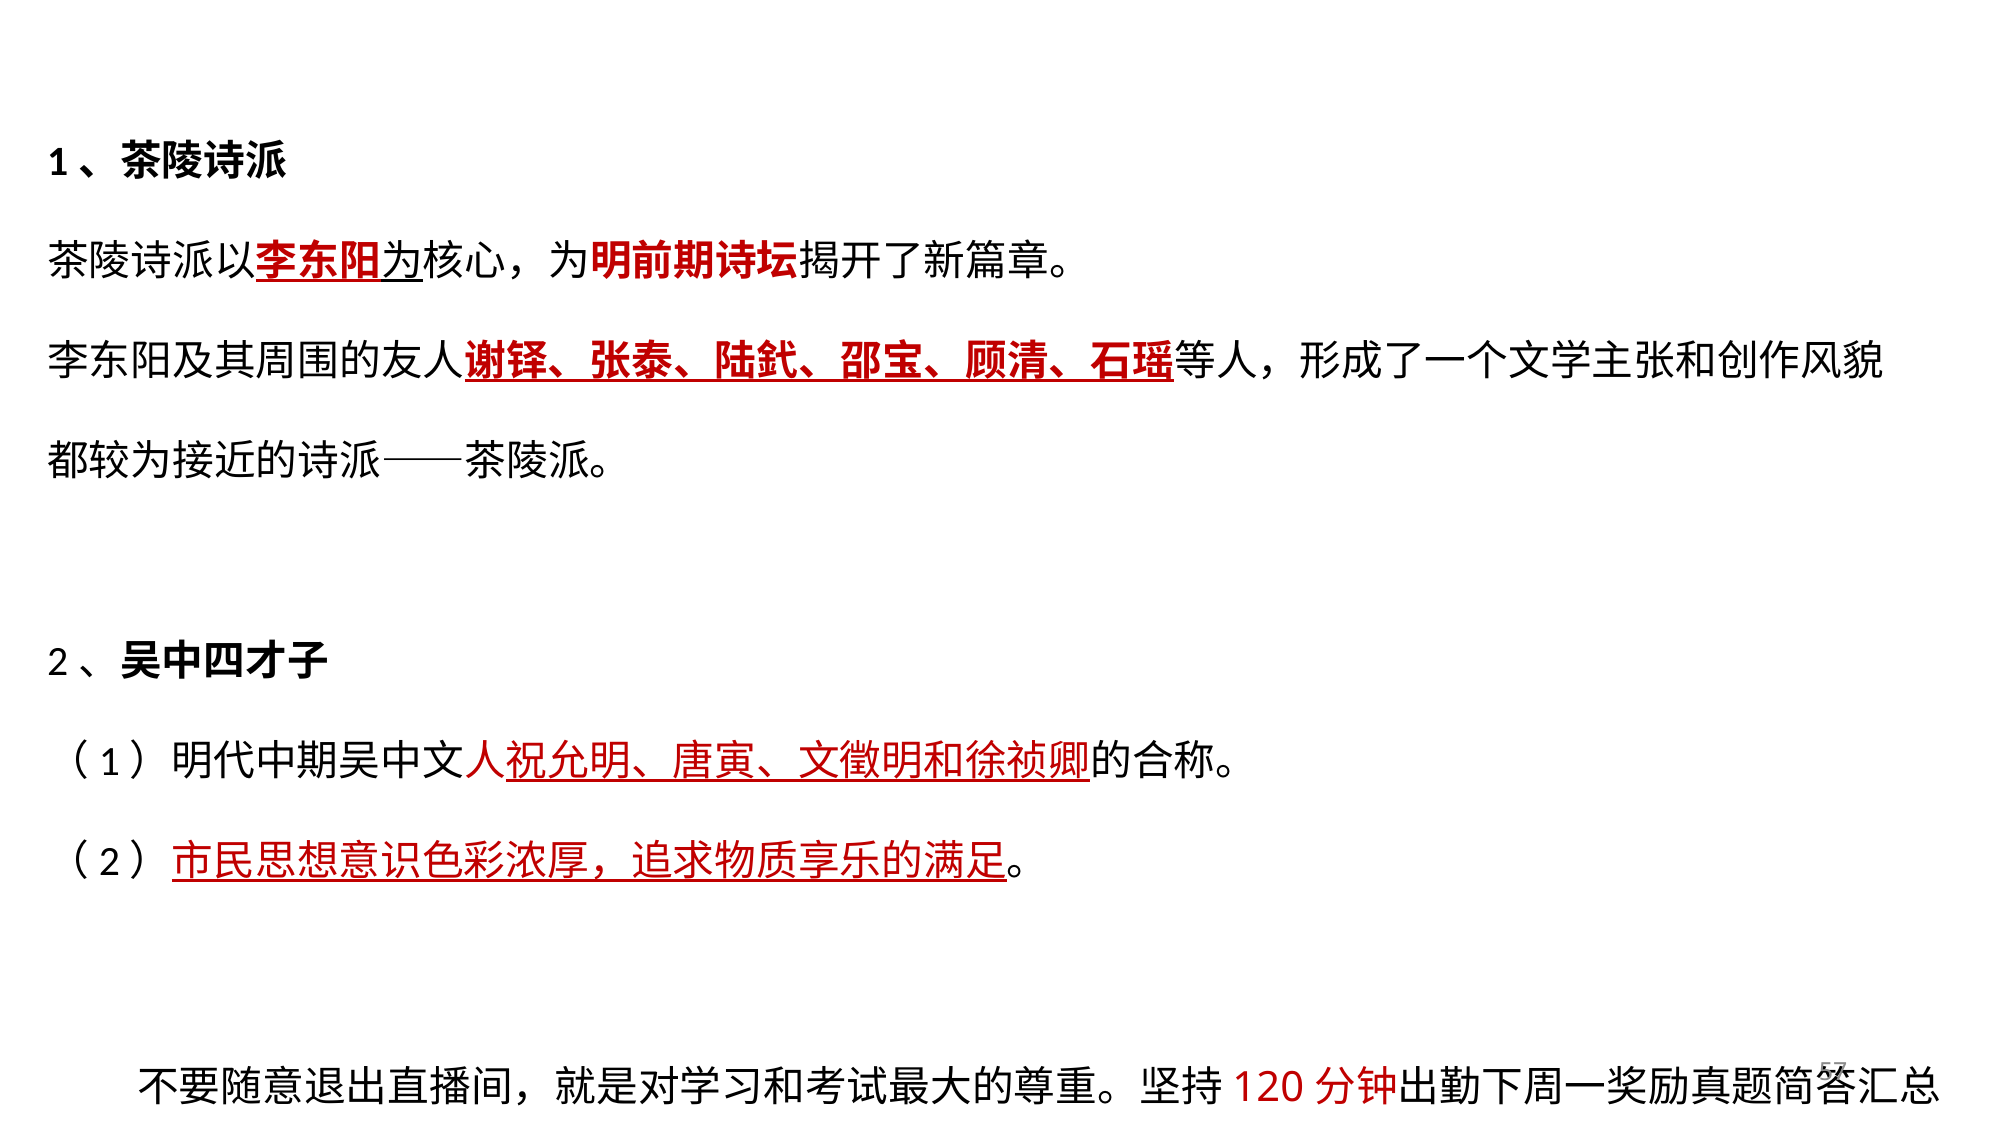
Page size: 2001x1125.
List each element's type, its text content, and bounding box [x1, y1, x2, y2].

slide_number 57 [1412, 1042, 1863, 1103]
text_box 1、茶陵诗派 茶陵诗派以李东阳为核心，为明前期诗坛揭开了新篇章。 李东阳及其周围的友人谢铎、张泰、陆釴、邵宝、顾清、石瑶等人，形成了一个文学主张和创作风貌都较为接近的诗派——茶陵派。 2、吴中四才子 （1）明代中期吴中文人祝允明、唐寅、文徵明和徐祯卿的合称。 （2）市民思想意识色彩浓厚，追求物质享乐的满足。 [32, 76, 1906, 992]
